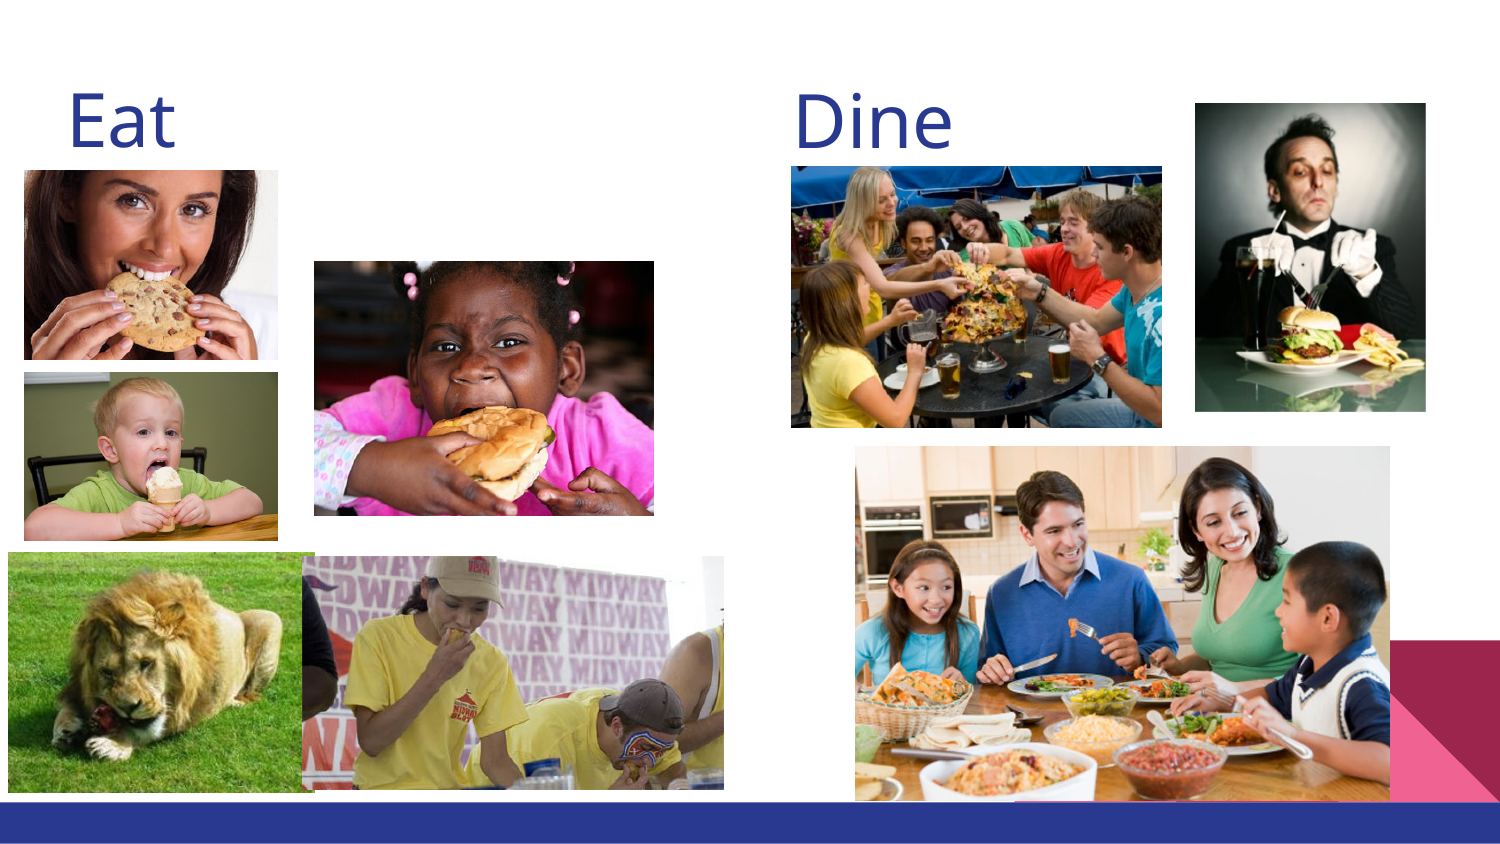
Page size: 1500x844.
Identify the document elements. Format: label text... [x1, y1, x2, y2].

picture [24, 169, 278, 360]
title Dine [777, 58, 1480, 158]
picture [314, 261, 655, 516]
picture [24, 372, 278, 541]
picture [1139, 341, 1144, 360]
picture [8, 552, 724, 794]
picture [1195, 103, 1429, 413]
picture [854, 446, 1390, 801]
title Eat [51, 57, 753, 158]
picture [791, 166, 1162, 428]
